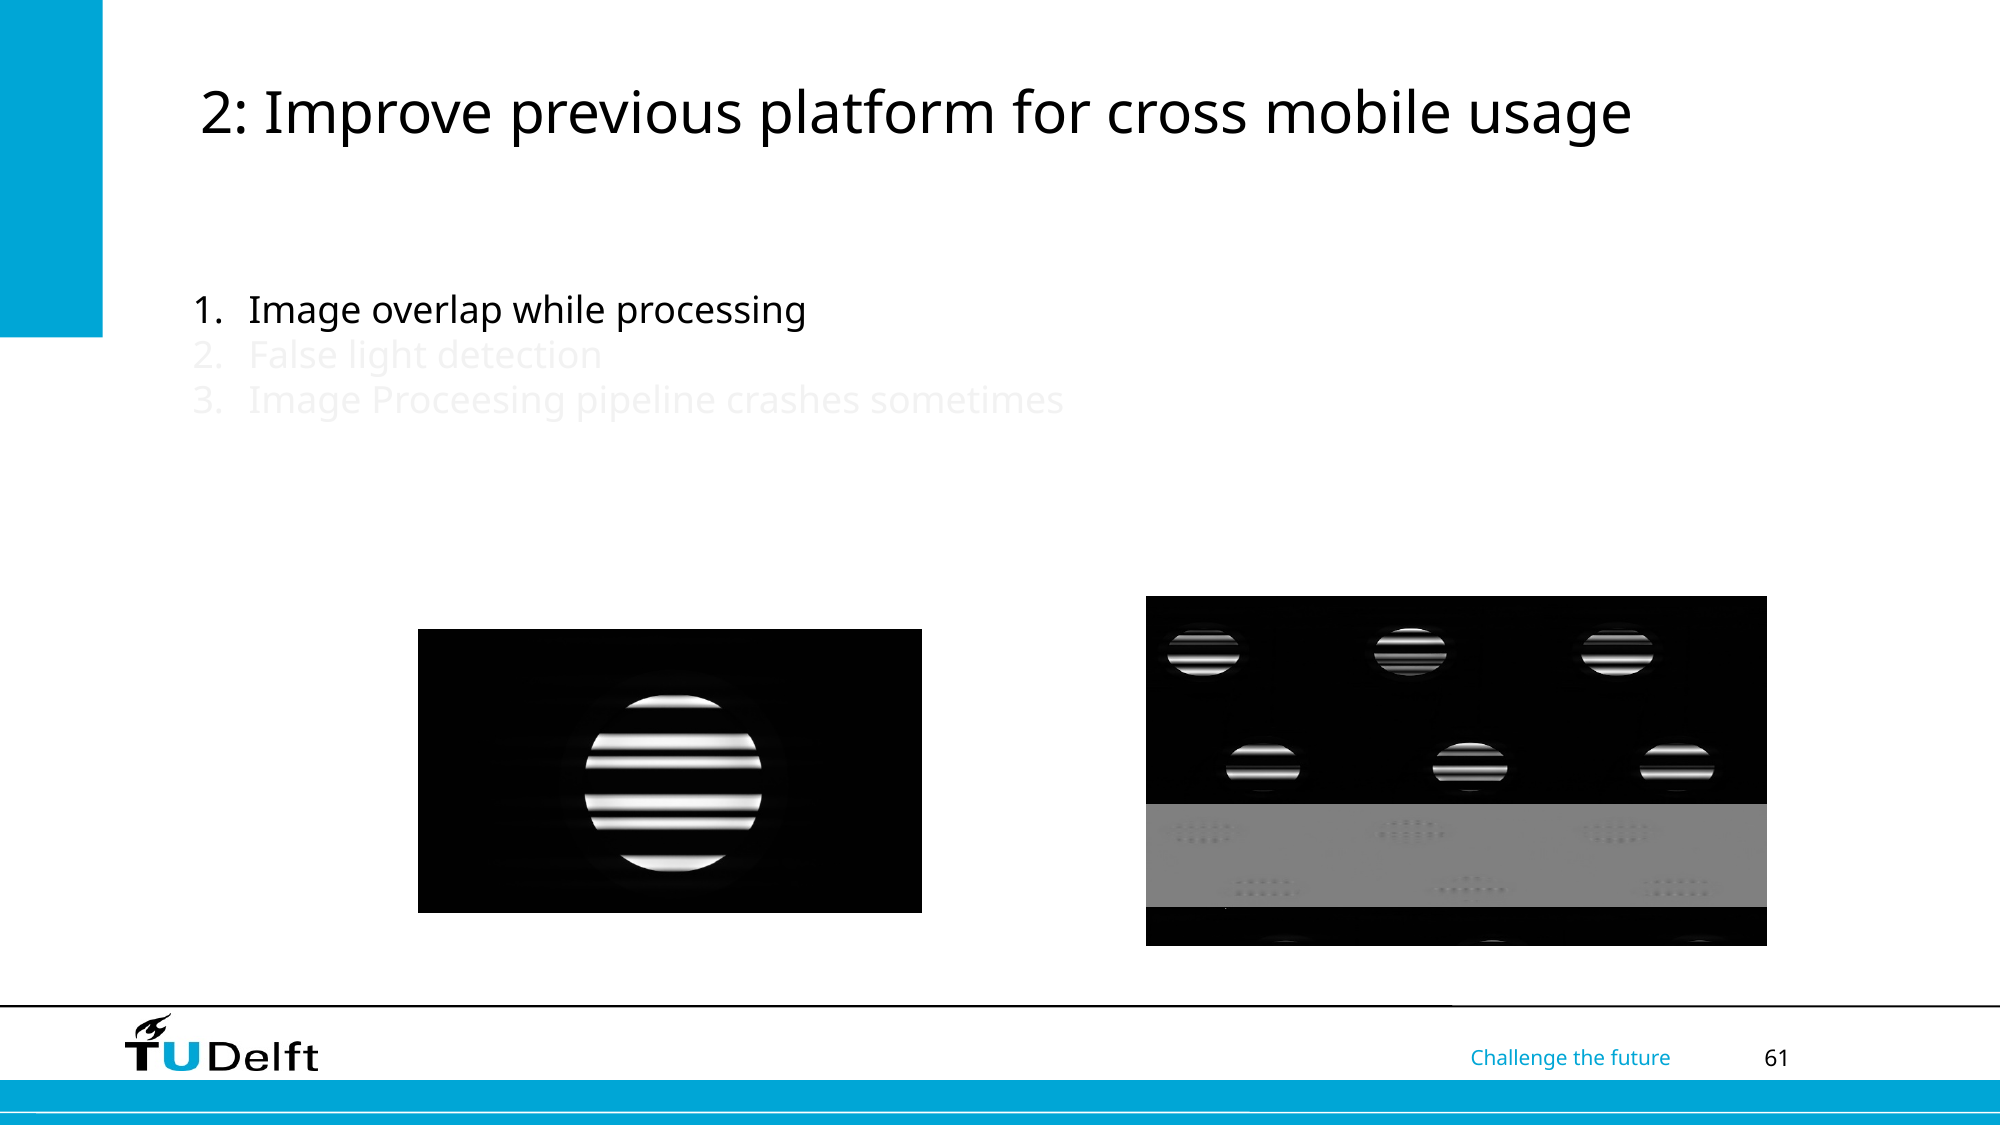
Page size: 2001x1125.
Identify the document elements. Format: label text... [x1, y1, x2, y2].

text_box Image overlap while processing False light detection Image Proceesing pipeline crashes sometimes [177, 279, 1080, 474]
picture [1146, 596, 1767, 946]
title 2: Improve previous platform for cross mobile usage [200, 75, 1767, 280]
picture [418, 629, 922, 913]
picture [125, 1013, 318, 1071]
